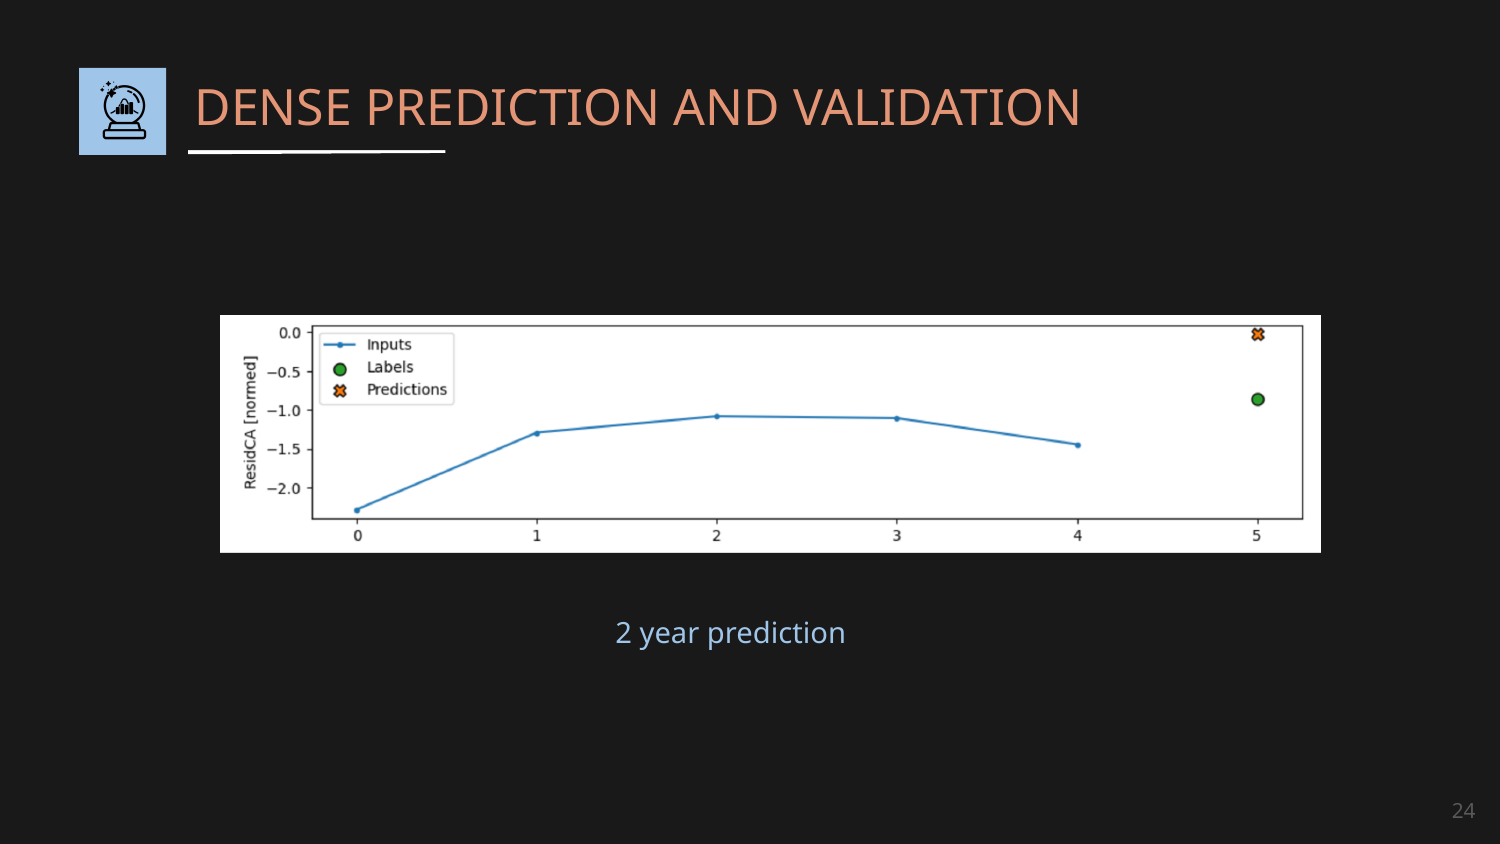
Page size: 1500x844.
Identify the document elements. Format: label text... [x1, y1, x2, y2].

picture [219, 315, 1321, 554]
text_box [79, 67, 167, 155]
picture [90, 78, 156, 144]
list 2 year prediction [600, 593, 932, 708]
slide_number ‹#› [1400, 779, 1491, 844]
text_box DENSE PREDICTION AND VALIDATION [149, 60, 1376, 151]
